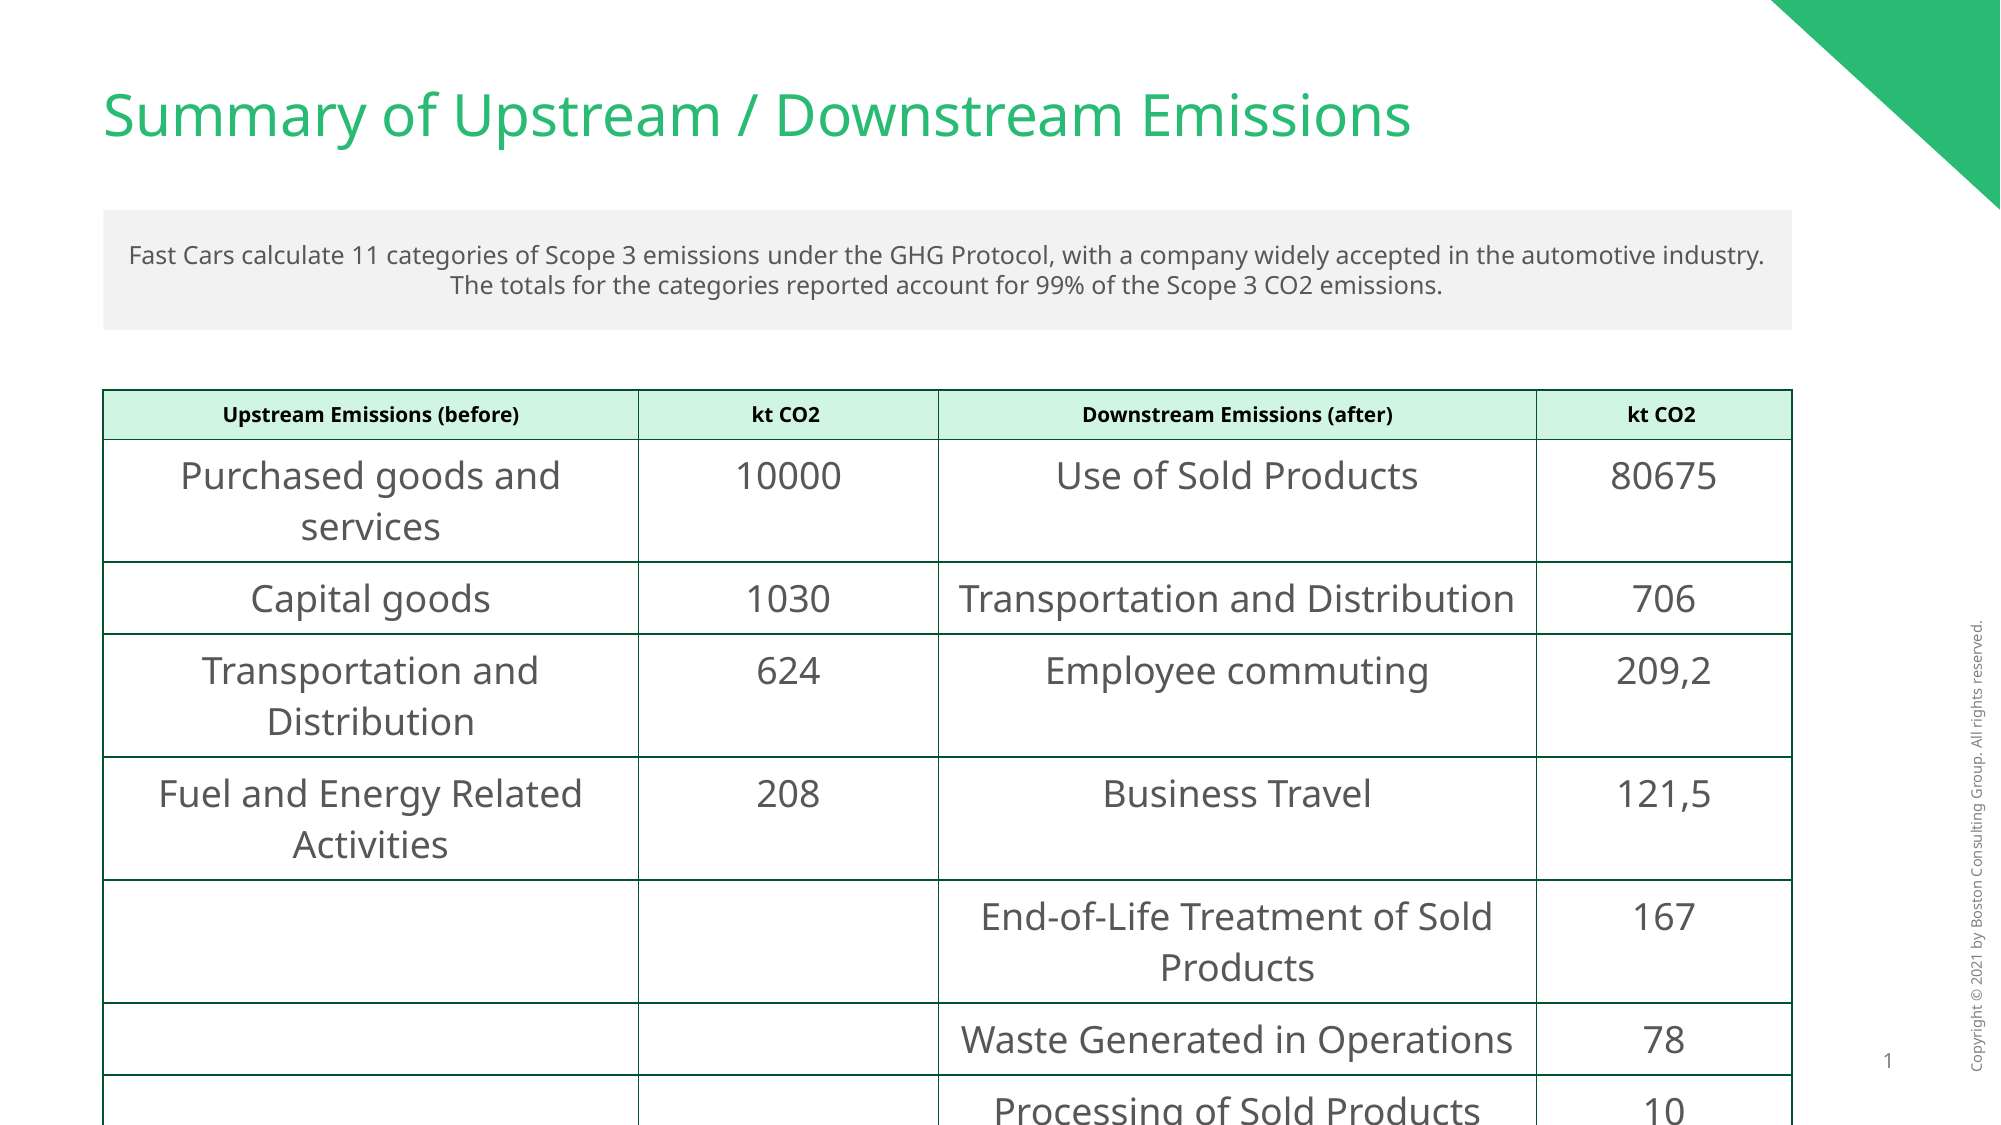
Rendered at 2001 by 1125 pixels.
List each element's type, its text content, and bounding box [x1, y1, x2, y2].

table_cell Transportation and Distribution [104, 635, 638, 756]
table_cell [639, 1076, 938, 1125]
table_cell Processing of Sold Products [939, 1076, 1536, 1125]
text_box [512, 330, 2000, 406]
table_cell 121,5 [1537, 758, 1791, 879]
table_header kt CO2 [1537, 406, 1791, 439]
table_cell Purchased goods and services [104, 440, 638, 561]
text_box Fast Cars calculate 11 categories of Scope 3 emissions under the GHG Protocol, with a company widely accepted in the automotive industry. The totals for the categories reported account for 99% of the Scope 3 CO2 emissions. [102, 209, 1793, 331]
table_cell 10000 [639, 440, 938, 561]
table_cell Business Travel [939, 758, 1536, 879]
table_cell 10 [1537, 1076, 1791, 1125]
table_cell [104, 1004, 638, 1074]
table_cell Employee commuting [939, 635, 1536, 756]
table_header Upstream Emissions (before) [104, 391, 638, 439]
table_cell End-of-Life Treatment of Sold Products [939, 881, 1536, 1002]
table_cell [104, 881, 638, 1002]
table_header Downstream Emissions (after) [939, 406, 1536, 439]
table_cell Fuel and Energy Related Activities [104, 758, 638, 879]
table_cell 208 [639, 758, 938, 879]
table_cell Capital goods [104, 563, 638, 633]
table_cell [639, 881, 938, 1002]
table_cell 624 [639, 635, 938, 756]
table_header kt CO2 [639, 406, 938, 439]
table_cell 78 [1537, 1004, 1791, 1074]
table_cell 209,2 [1537, 635, 1791, 756]
table_cell [639, 1004, 938, 1074]
table_cell 167 [1537, 881, 1791, 1002]
table_cell [104, 1076, 638, 1125]
table_cell Use of Sold Products [939, 440, 1536, 561]
table_cell 706 [1537, 563, 1791, 633]
table_cell Waste Generated in Operations [939, 1004, 1536, 1074]
table_cell Transportation and Distribution [939, 563, 1536, 633]
table_cell 80675 [1537, 440, 1791, 561]
text_box [1770, 0, 2000, 211]
table_cell 1030 [639, 563, 938, 633]
title Summary of Upstream / Downstream Emissions [103, 86, 1897, 187]
